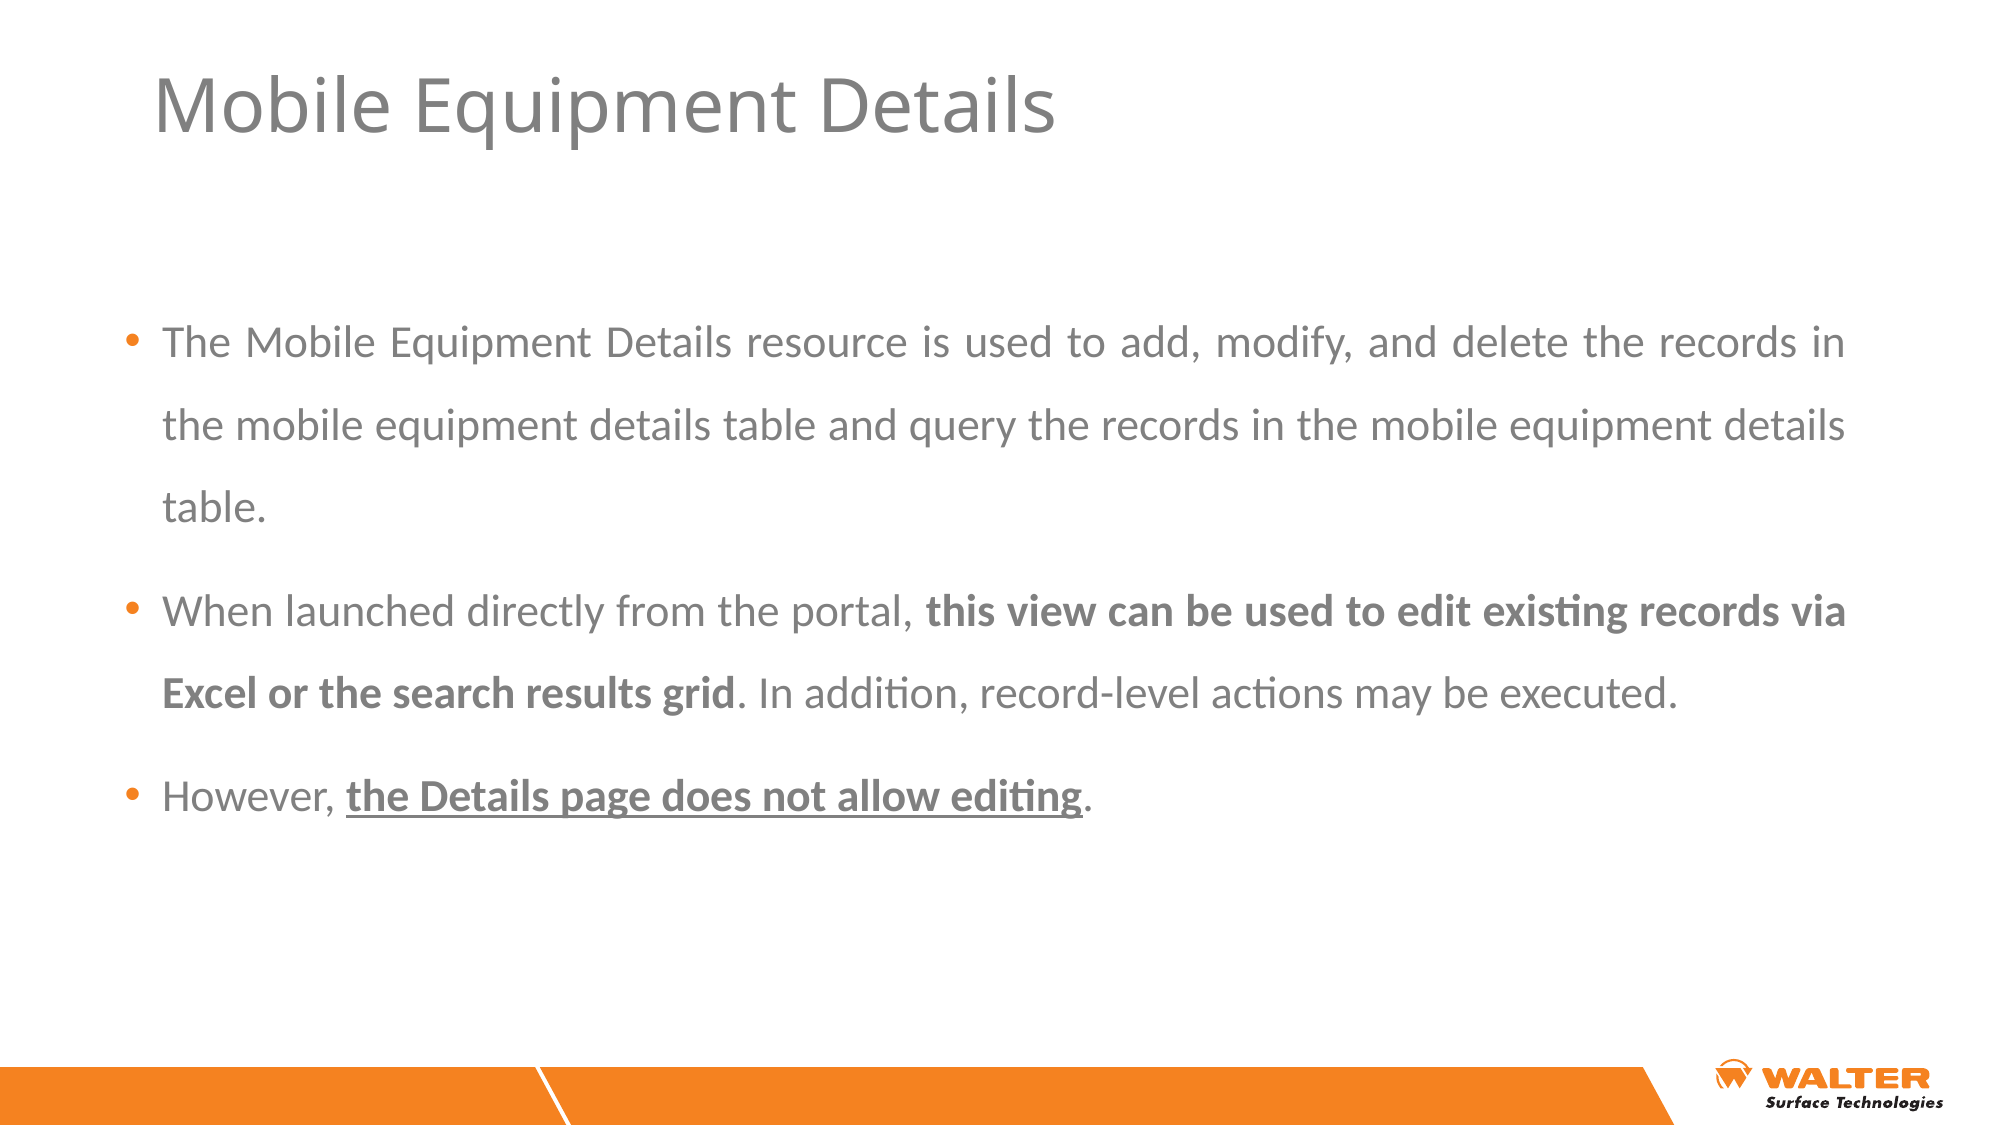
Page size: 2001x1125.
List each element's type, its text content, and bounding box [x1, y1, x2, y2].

list The Mobile Equipment Details resource is used to add, modify, and delete the records in the mobile equipment details table and query the records in the mobile equipment details table. When launched directly from the portal, this view can be used to edit existing records via Excel or the search results grid. In addition, record-level actions may be executed. However, the Details page does not allow editing. [109, 277, 1863, 998]
title Mobile Equipment Details [137, 59, 1863, 277]
